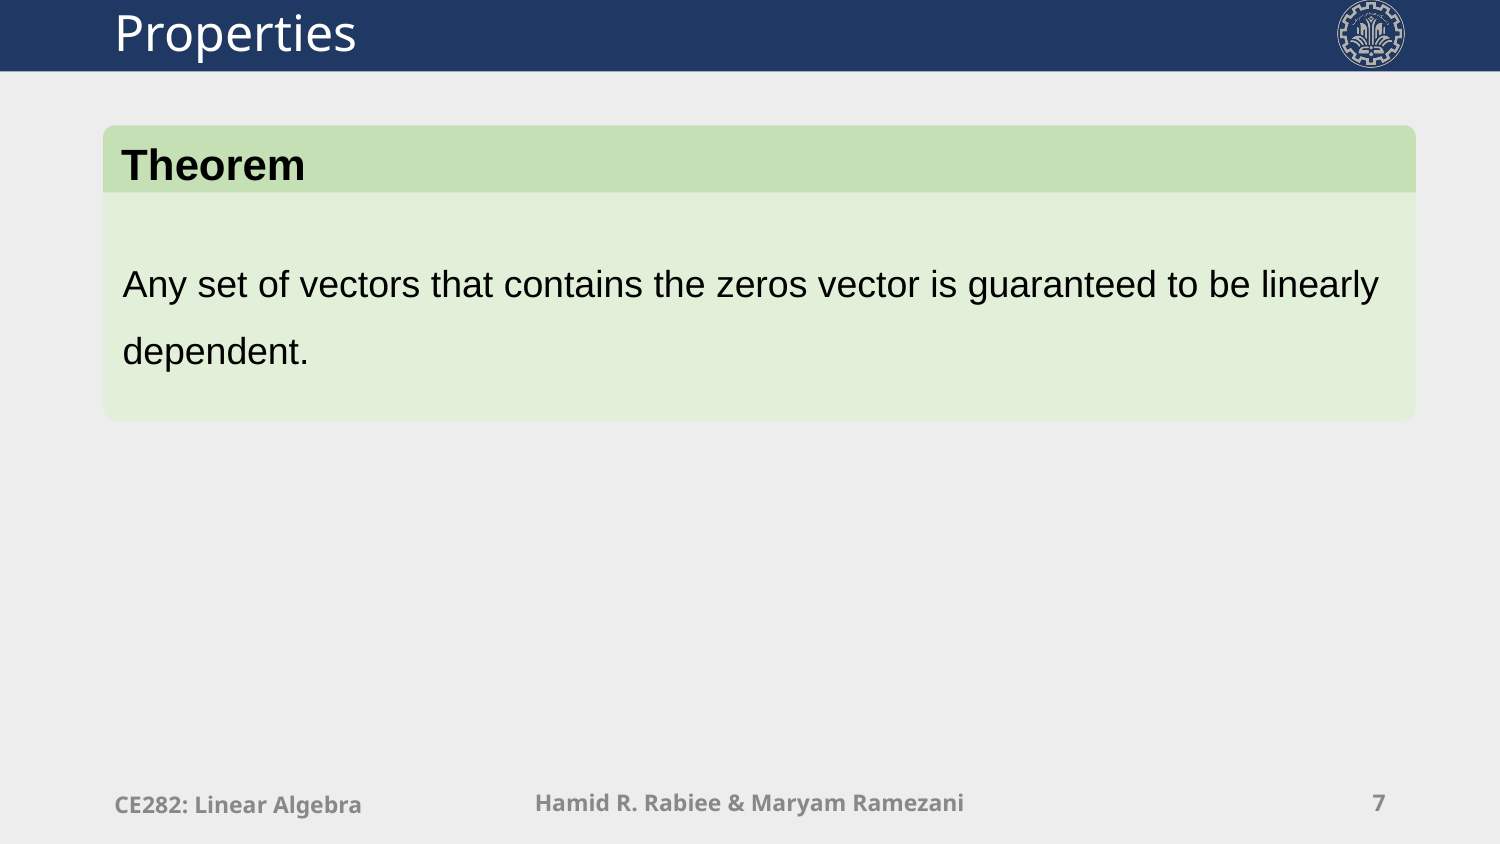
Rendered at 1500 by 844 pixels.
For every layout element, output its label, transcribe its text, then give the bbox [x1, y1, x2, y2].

title Properties [103, 6, 1327, 65]
footer Hamid R. Rabiee & Maryam Ramezani [496, 782, 1004, 827]
picture [1337, 0, 1405, 68]
text_box Any set of vectors that contains the zeros vector is guaranteed to be linearly dependent. [101, 190, 1419, 424]
text_box Theorem [100, 123, 1419, 197]
slide_number 7 [1059, 782, 1397, 827]
slide_number CE282: Linear Algebra [103, 782, 441, 827]
